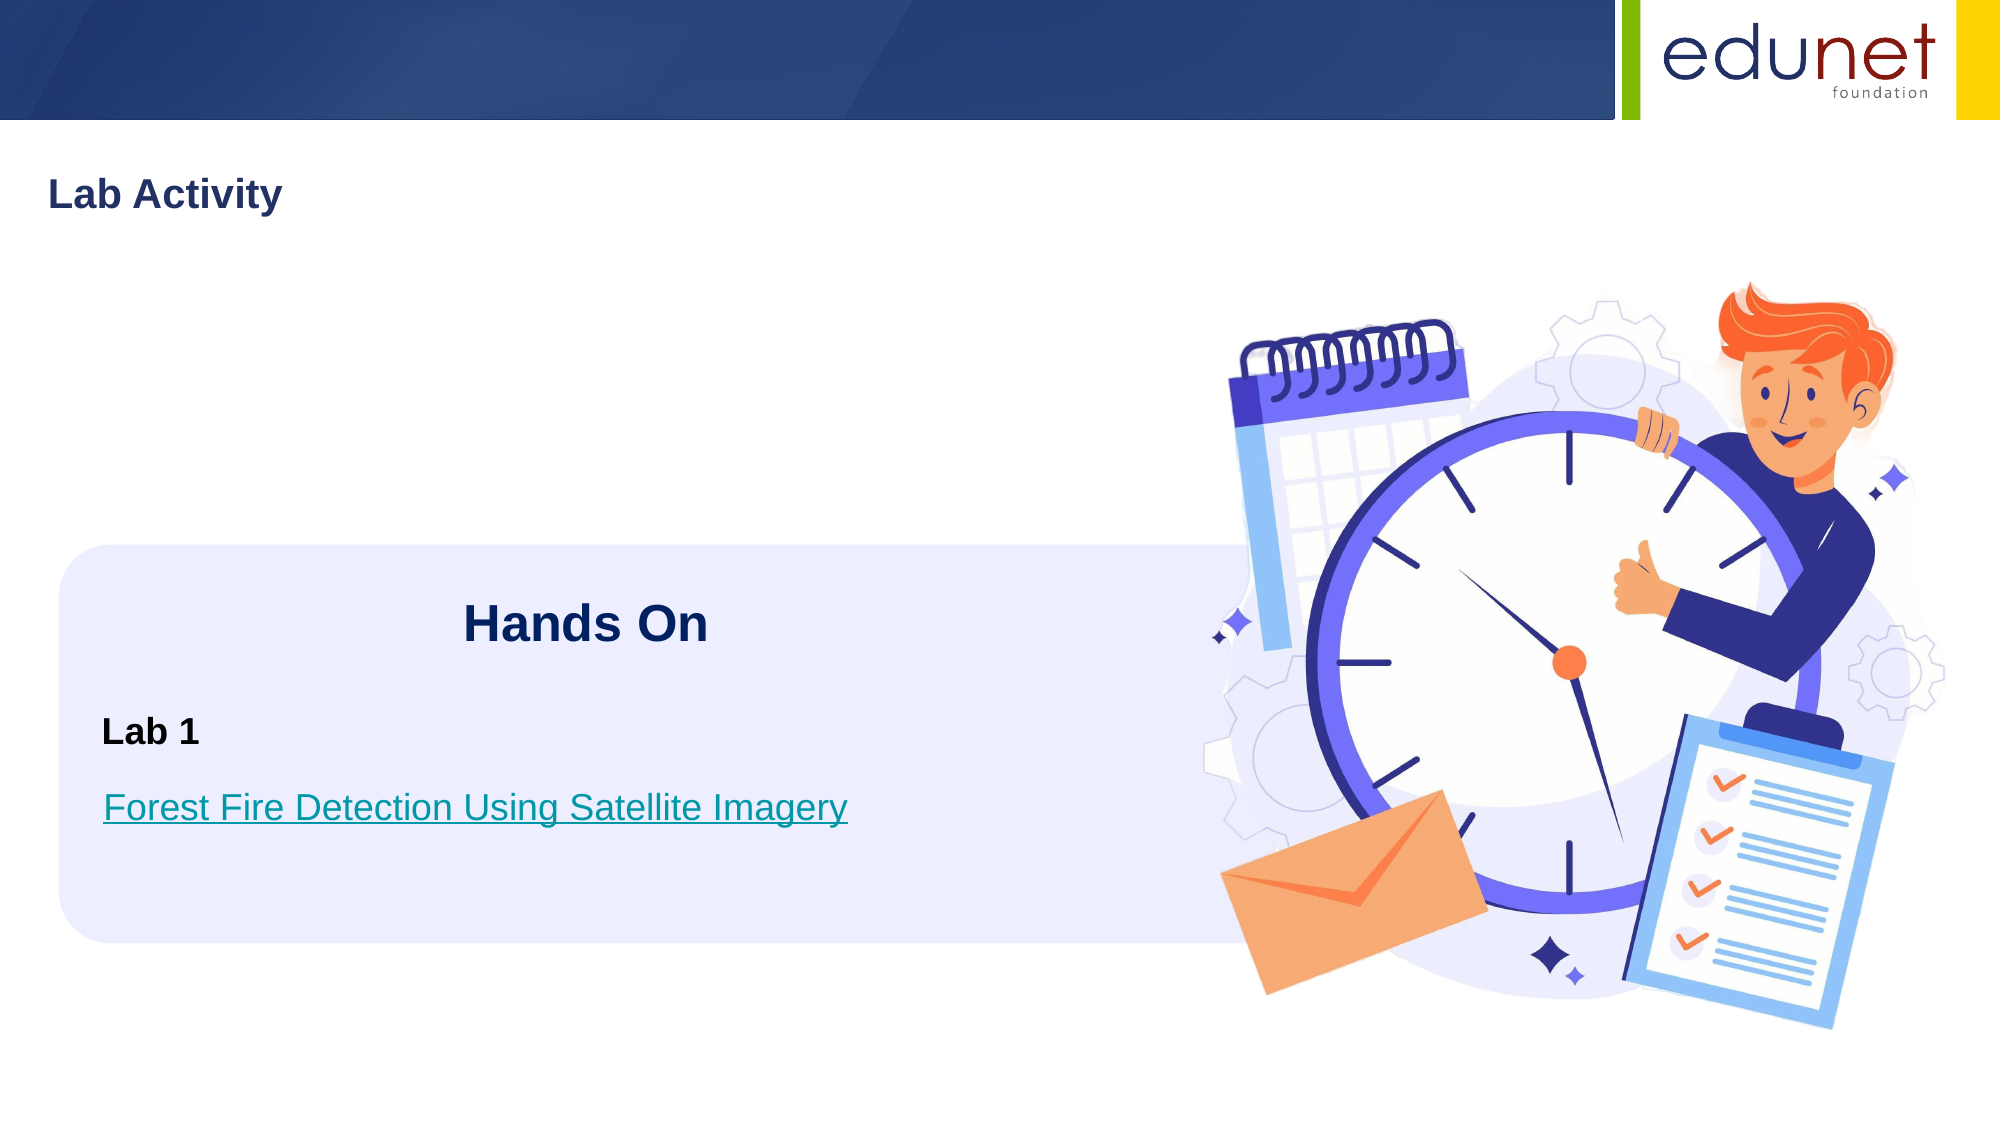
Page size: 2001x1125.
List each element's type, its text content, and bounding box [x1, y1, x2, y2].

text_box [56, 542, 1144, 946]
picture [1652, 12, 1948, 108]
picture [1149, 241, 1971, 1064]
text_box Lab Activity [33, 159, 334, 225]
text_box Hands On [412, 574, 761, 669]
text_box Forest Fire Detection Using Satellite Imagery [88, 767, 1136, 900]
text_box Lab 1 [86, 692, 232, 780]
